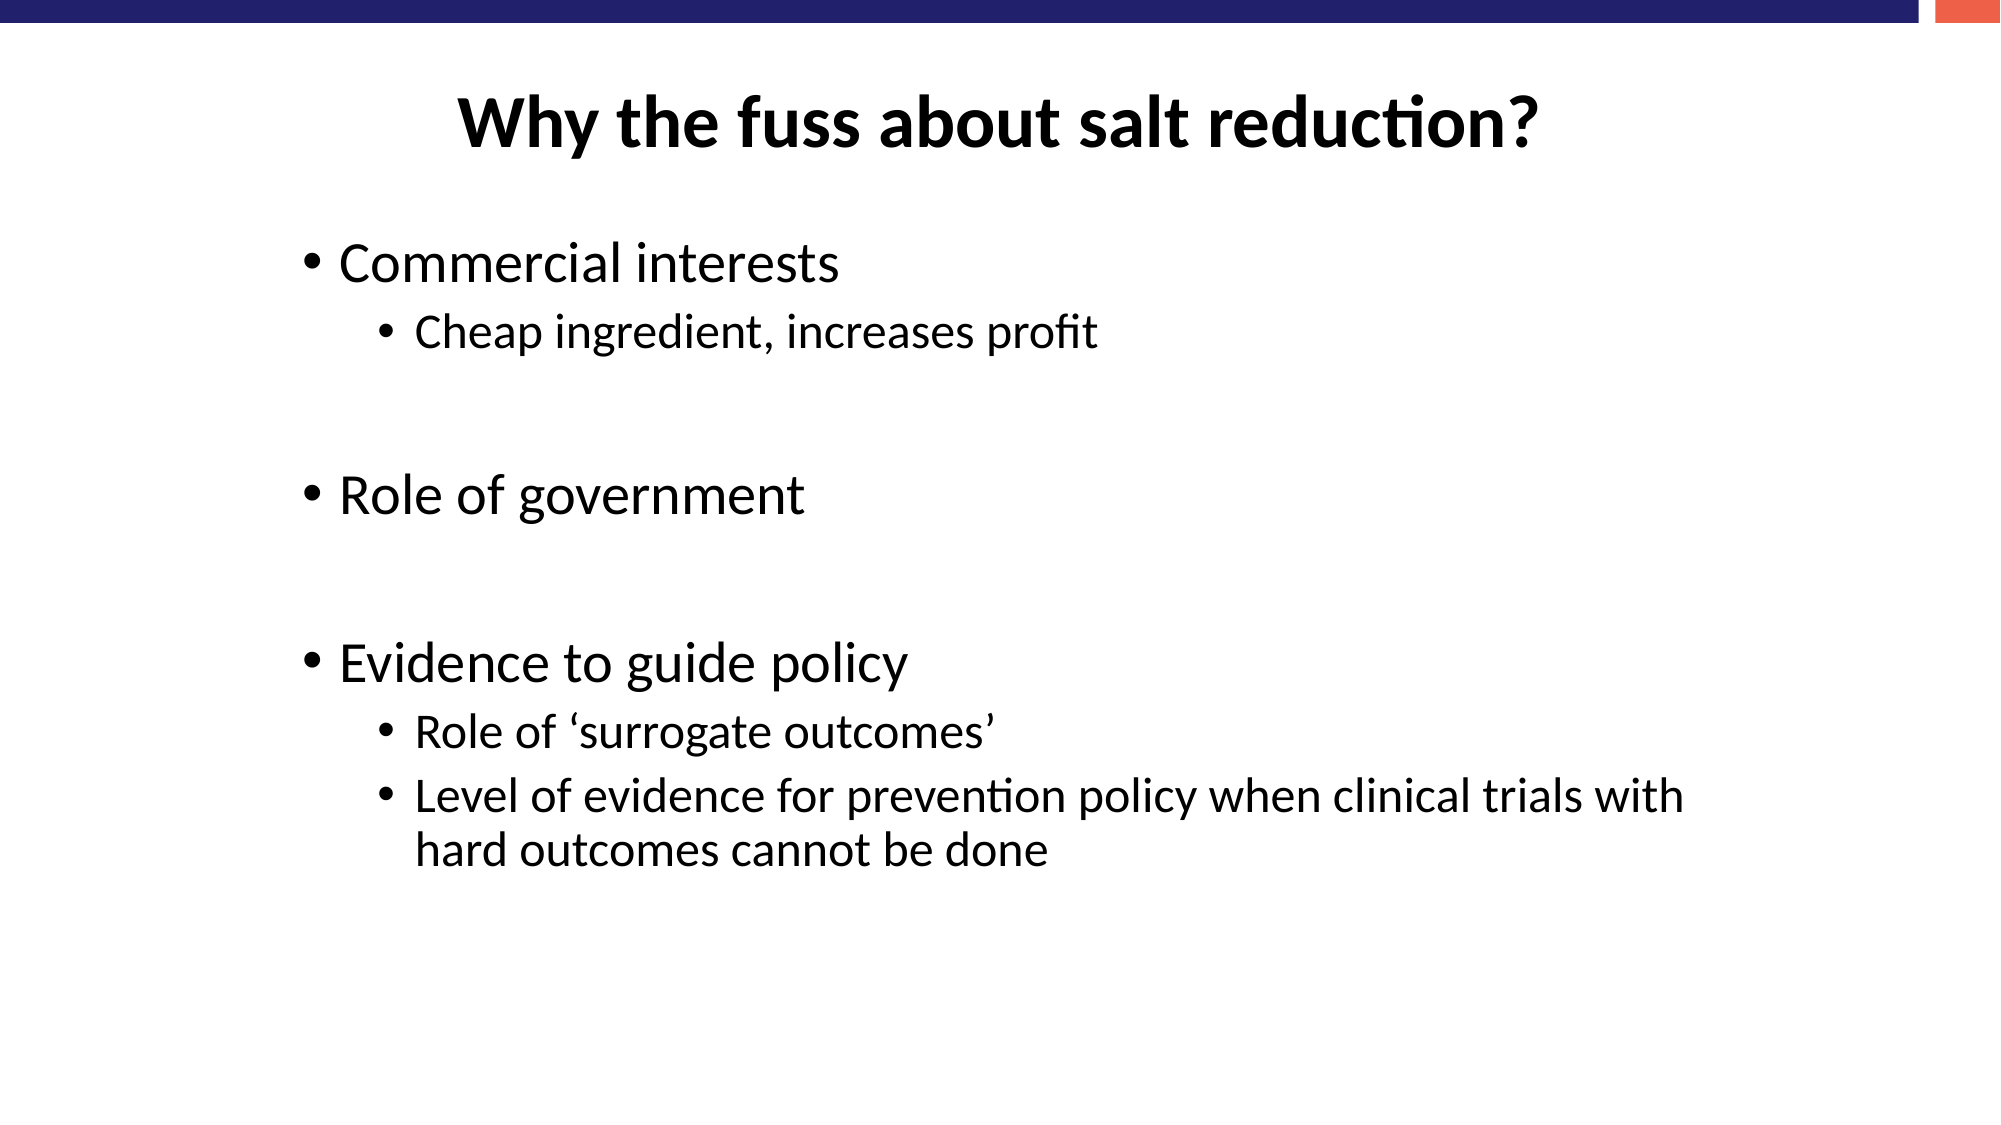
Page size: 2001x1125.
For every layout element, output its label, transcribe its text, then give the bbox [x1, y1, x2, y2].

title Why the fuss about salt reduction? [88, 29, 1912, 217]
list Commercial interests Cheap ingredient, increases profit Role of government Evidence to guide policy Role of ‘surrogate outcomes’ Level of evidence for prevention policy when clinical trials with hard outcomes cannot be done [287, 224, 1750, 1050]
